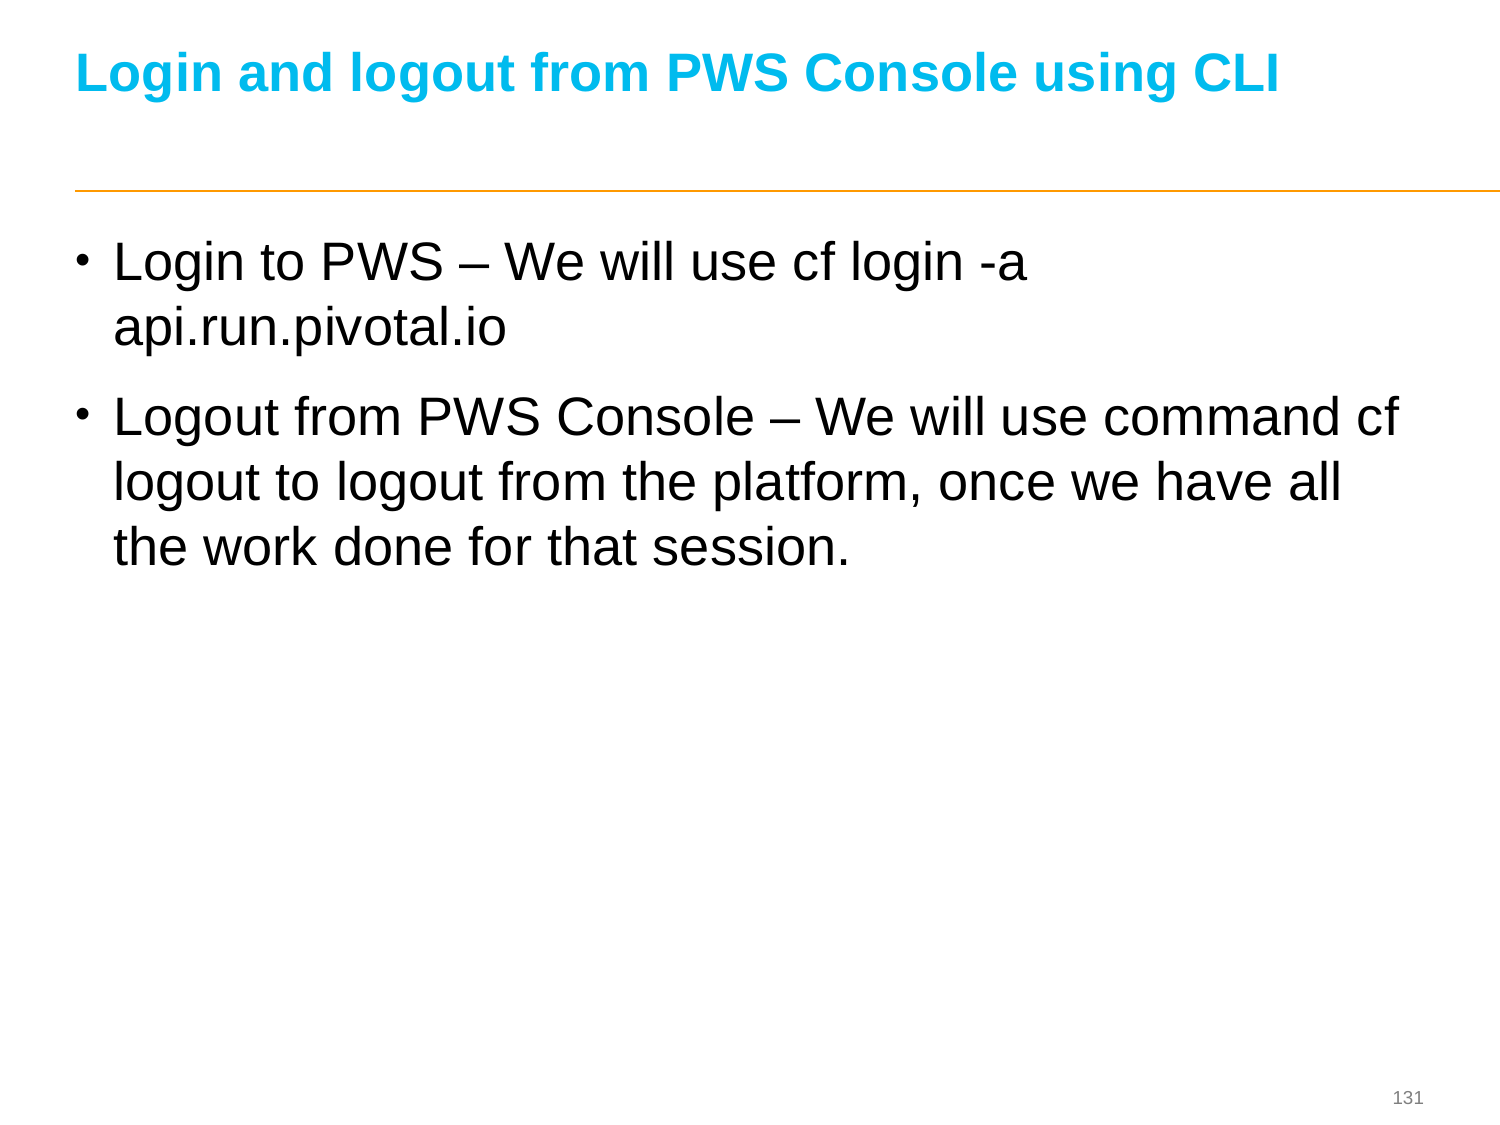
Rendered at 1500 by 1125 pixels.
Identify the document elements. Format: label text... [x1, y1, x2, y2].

title Login and logout from PWS Console using CLI [75, 27, 1422, 157]
list Login to PWS – We will use cf login -a api.run.pivotal.io Logout from PWS Console – We will use command cf logout to logout from the platform, once we have all the work done for that session. [75, 226, 1425, 1018]
